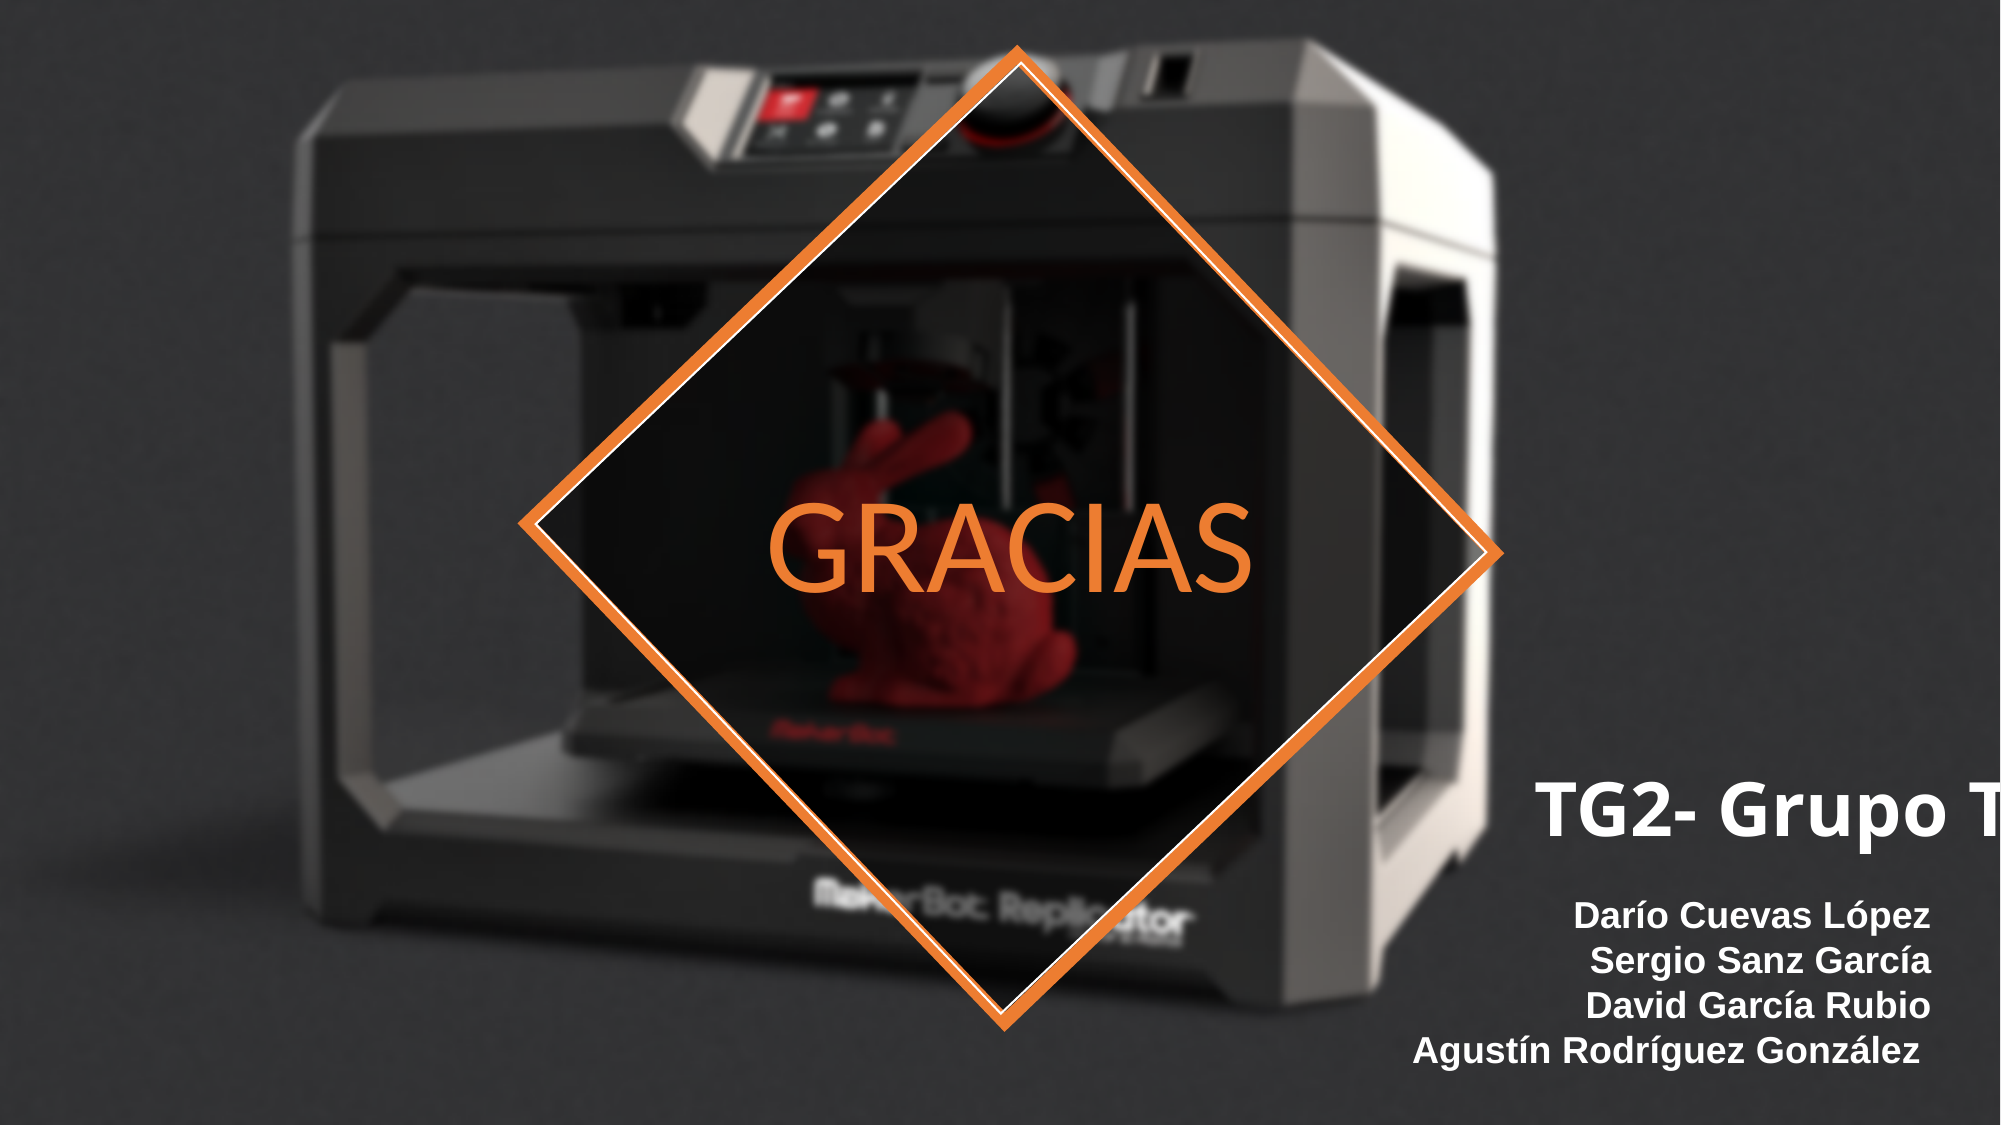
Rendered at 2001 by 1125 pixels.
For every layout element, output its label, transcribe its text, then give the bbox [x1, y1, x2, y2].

text_box [534, 61, 1488, 1016]
title TG2- Grupo T2 [1519, 758, 2000, 865]
text_box Darío Cuevas López Sergio Sanz García David García Rubio Agustín Rodríguez González [1212, 857, 1957, 1059]
picture [0, 0, 2001, 1125]
text_box [525, 53, 1496, 1024]
